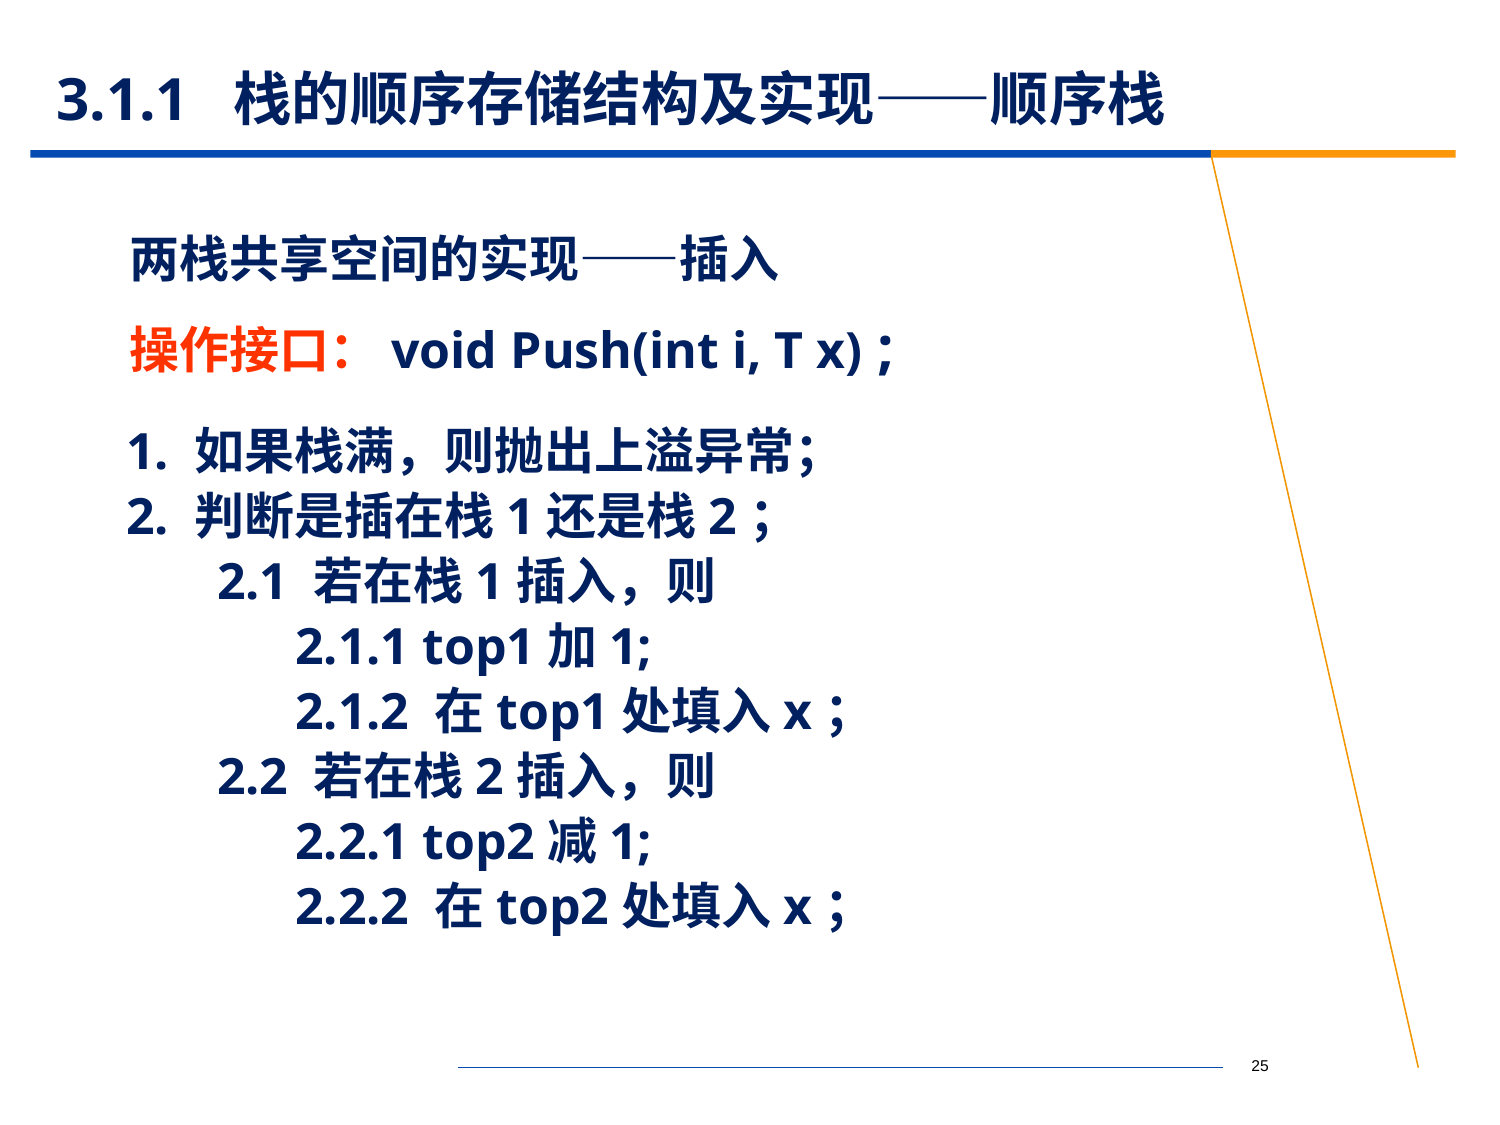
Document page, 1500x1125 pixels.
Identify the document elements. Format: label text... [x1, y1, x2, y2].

text_box 操作接口：void Push(int i, T x) ; [114, 303, 1178, 388]
title 3.1.1 栈的顺序存储结构及实现——顺序栈 [41, 64, 1392, 130]
text_box 两栈共享空间的实现——插入 [114, 201, 987, 315]
text_box 1. 如果栈满，则抛出上溢异常； 2. 判断是插在栈1还是栈2； 2.1 若在栈1插入，则 2.1.1 top1加1; 2.1.2 在top1处填入x； 2.2 若在栈2插入，则 2.2.1 top2减1; 2.2.2 在top2处填入x； [111, 412, 1350, 943]
